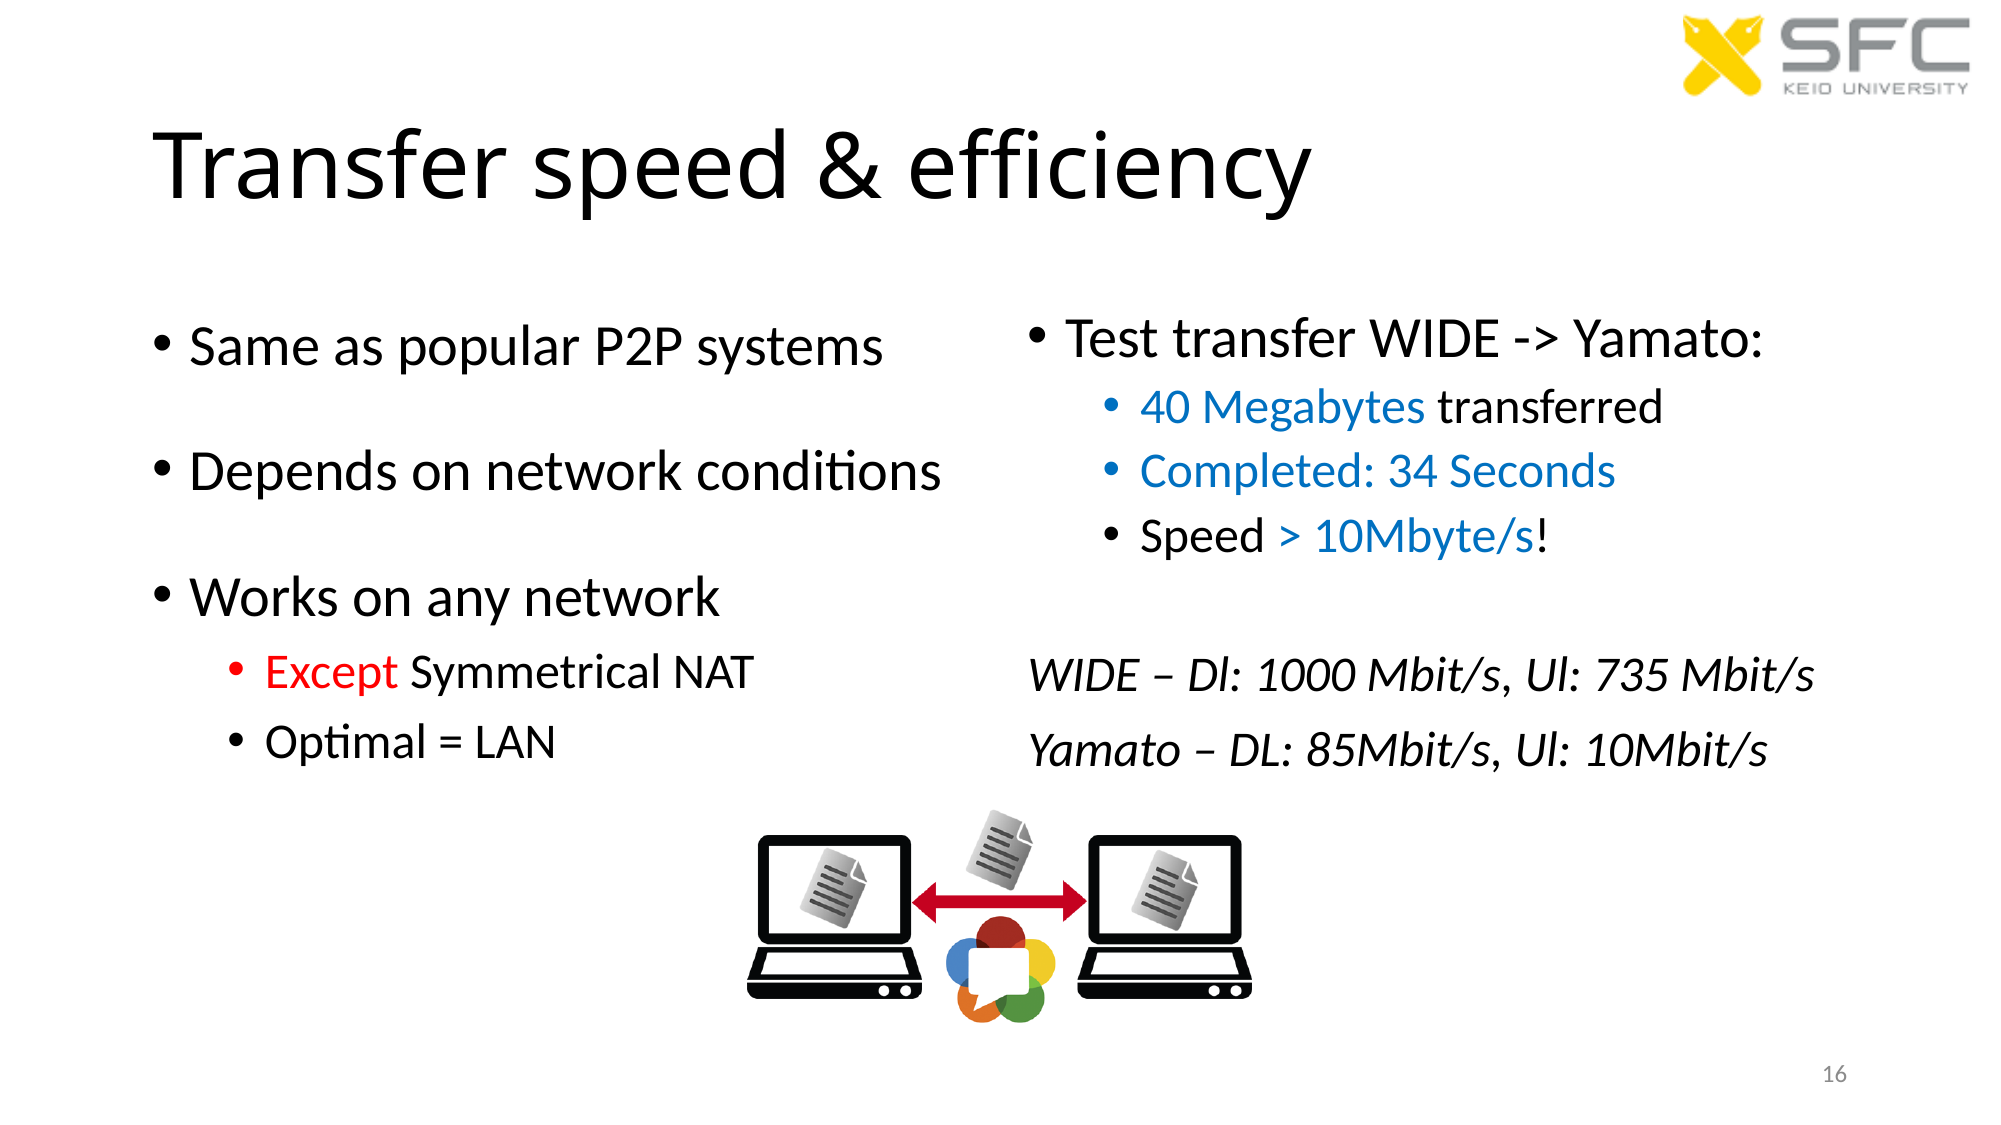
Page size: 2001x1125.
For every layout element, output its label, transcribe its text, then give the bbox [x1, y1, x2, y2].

picture [747, 808, 1252, 1028]
list Test transfer WIDE -> Yamato: 40 Megabytes transferred Completed: 34 Seconds Speed > 10Mbyte/s! WIDE – Dl: 1000 Mbit/s, Ul: 735 Mbit/s Yamato – DL: 85Mbit/s, Ul: 10Mbit/s [1012, 299, 1863, 1014]
list Same as popular P2P systems Depends on network conditions Works on any network Except Symmetrical NAT Optimal = LAN [137, 299, 988, 1014]
picture [1683, 11, 1982, 104]
slide_number 16 [1412, 1042, 1863, 1103]
title Transfer speed & efficiency [137, 59, 1863, 278]
